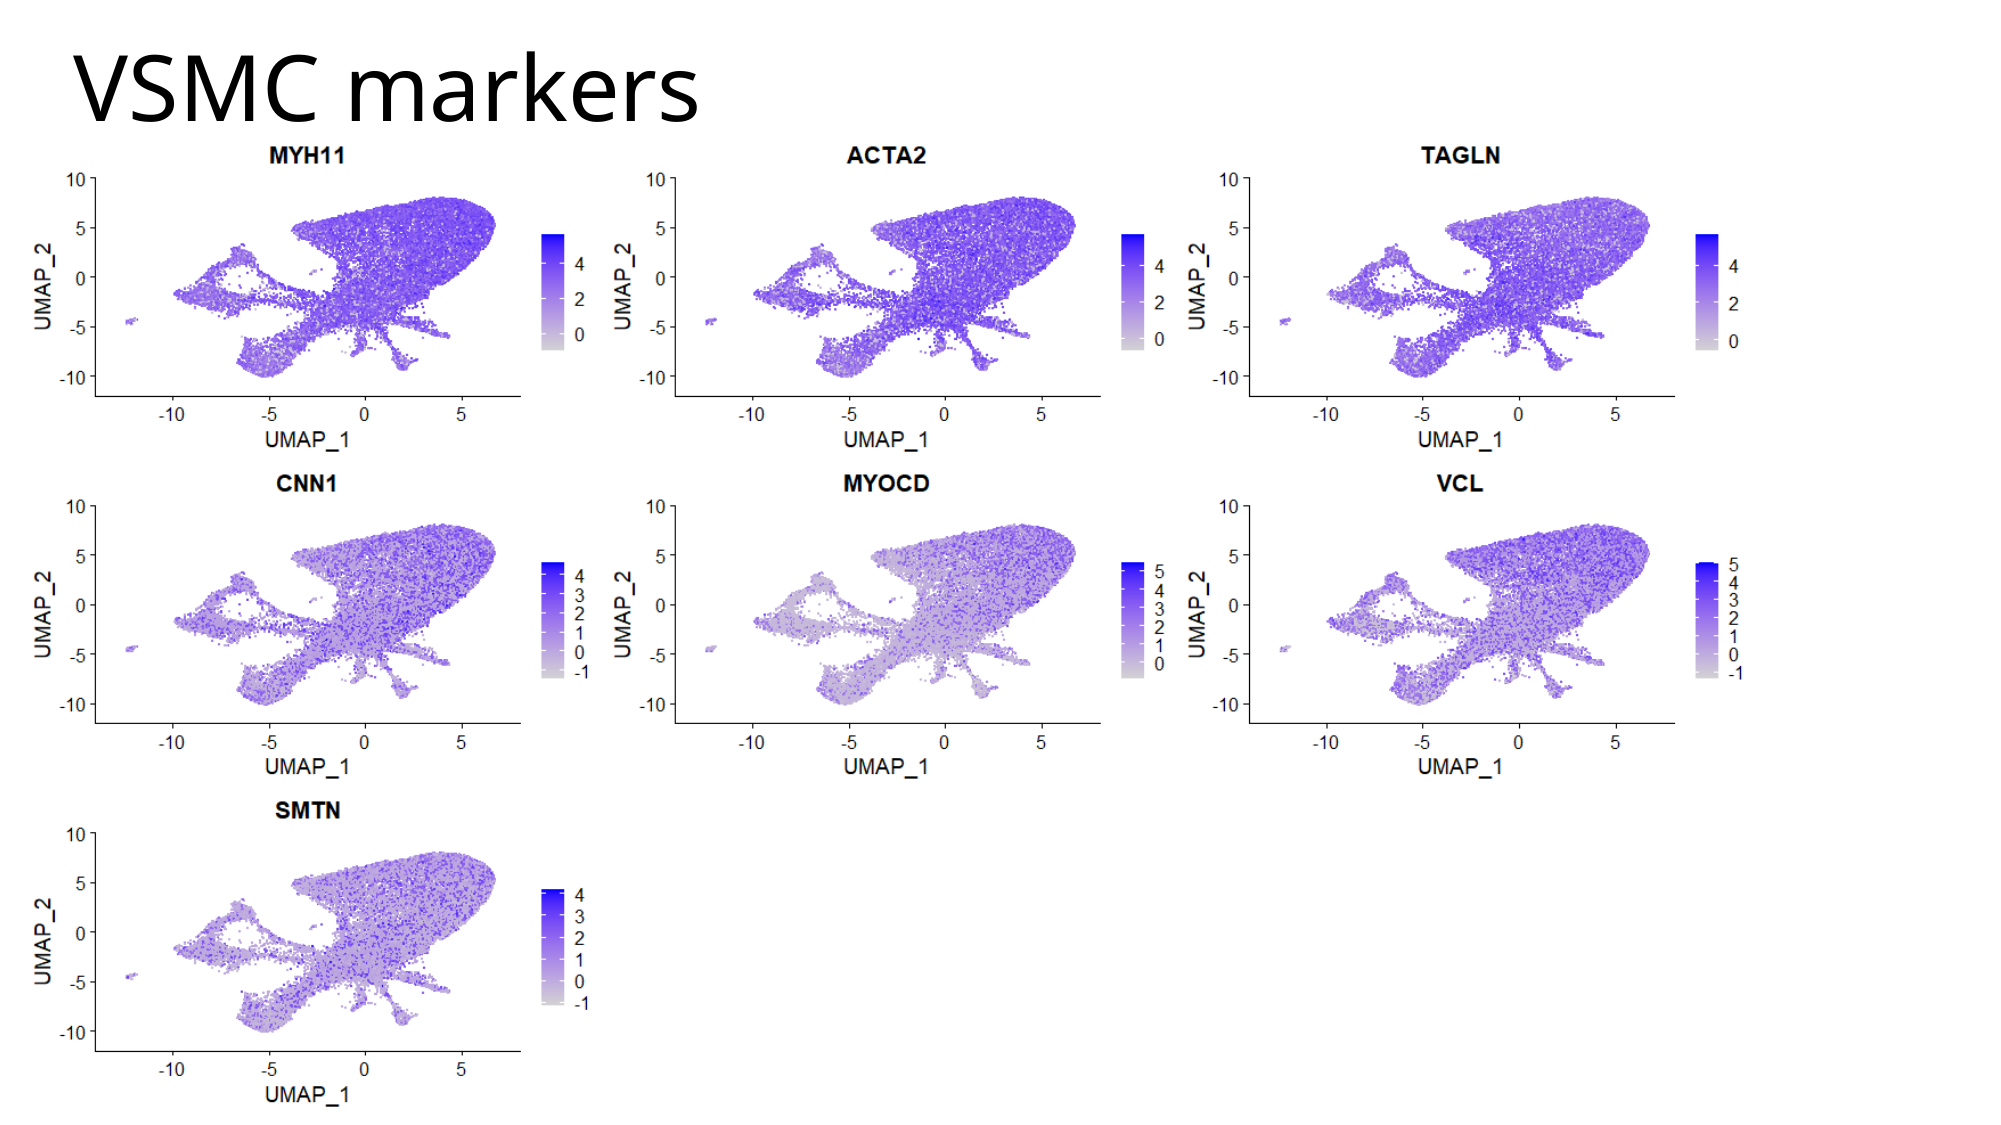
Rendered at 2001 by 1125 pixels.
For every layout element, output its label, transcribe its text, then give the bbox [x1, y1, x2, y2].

title VSMC markers [58, 0, 1784, 201]
picture [14, 126, 1764, 1125]
